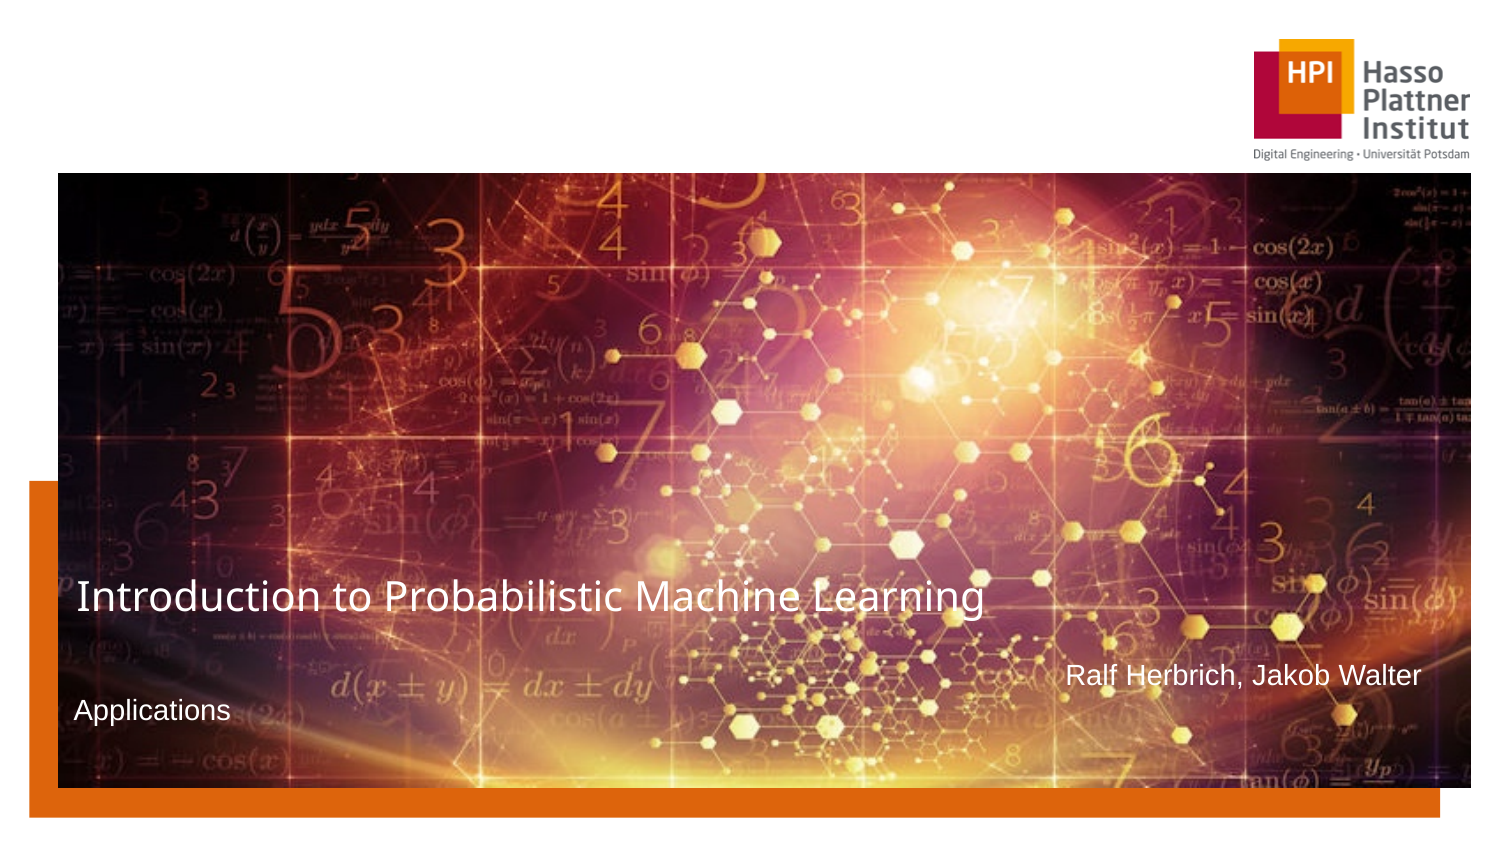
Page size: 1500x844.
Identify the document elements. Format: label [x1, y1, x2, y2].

picture [1254, 39, 1470, 161]
picture [58, 173, 1471, 789]
